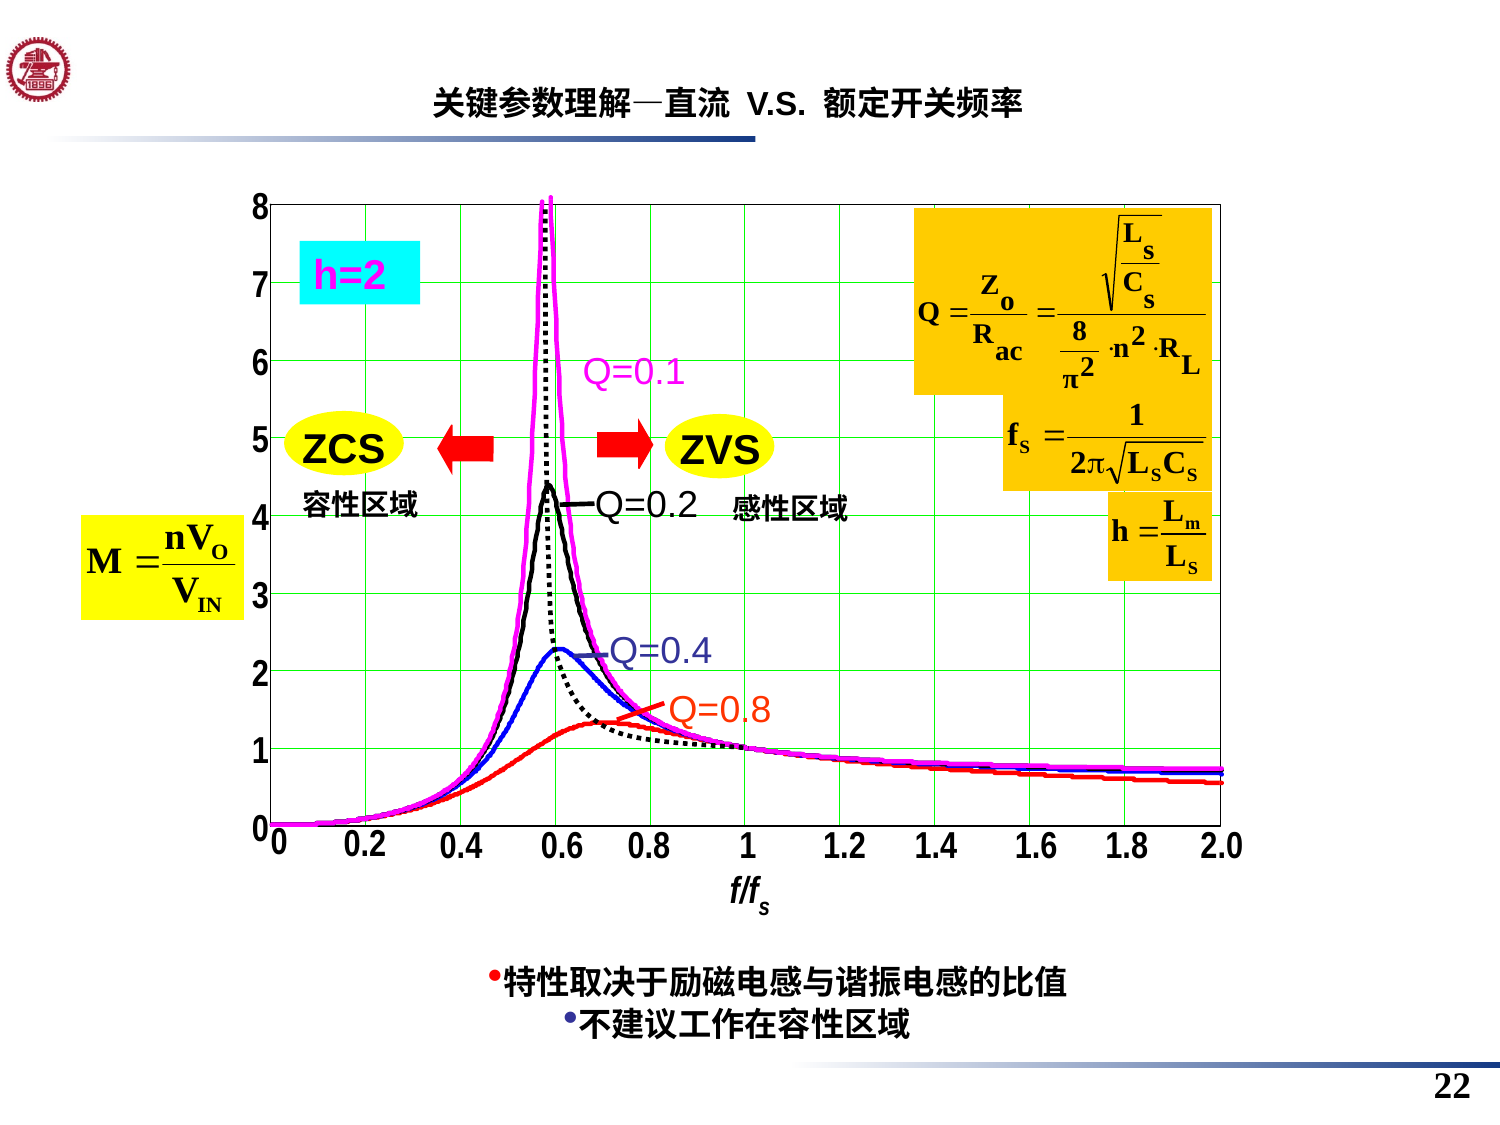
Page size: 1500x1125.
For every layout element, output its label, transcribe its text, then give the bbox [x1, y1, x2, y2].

picture [5, 37, 77, 102]
text_box 特性取决于励磁电感与谐振电感的比值 不建议工作在容性区域 [437, 966, 1131, 1050]
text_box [80, 514, 244, 621]
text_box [1107, 491, 1213, 582]
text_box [1003, 394, 1213, 492]
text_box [913, 207, 1212, 396]
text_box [247, 175, 1248, 928]
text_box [597, 413, 791, 482]
text_box 关键参数理解—直流 V.S. 额定开关频率 [52, 75, 1403, 140]
